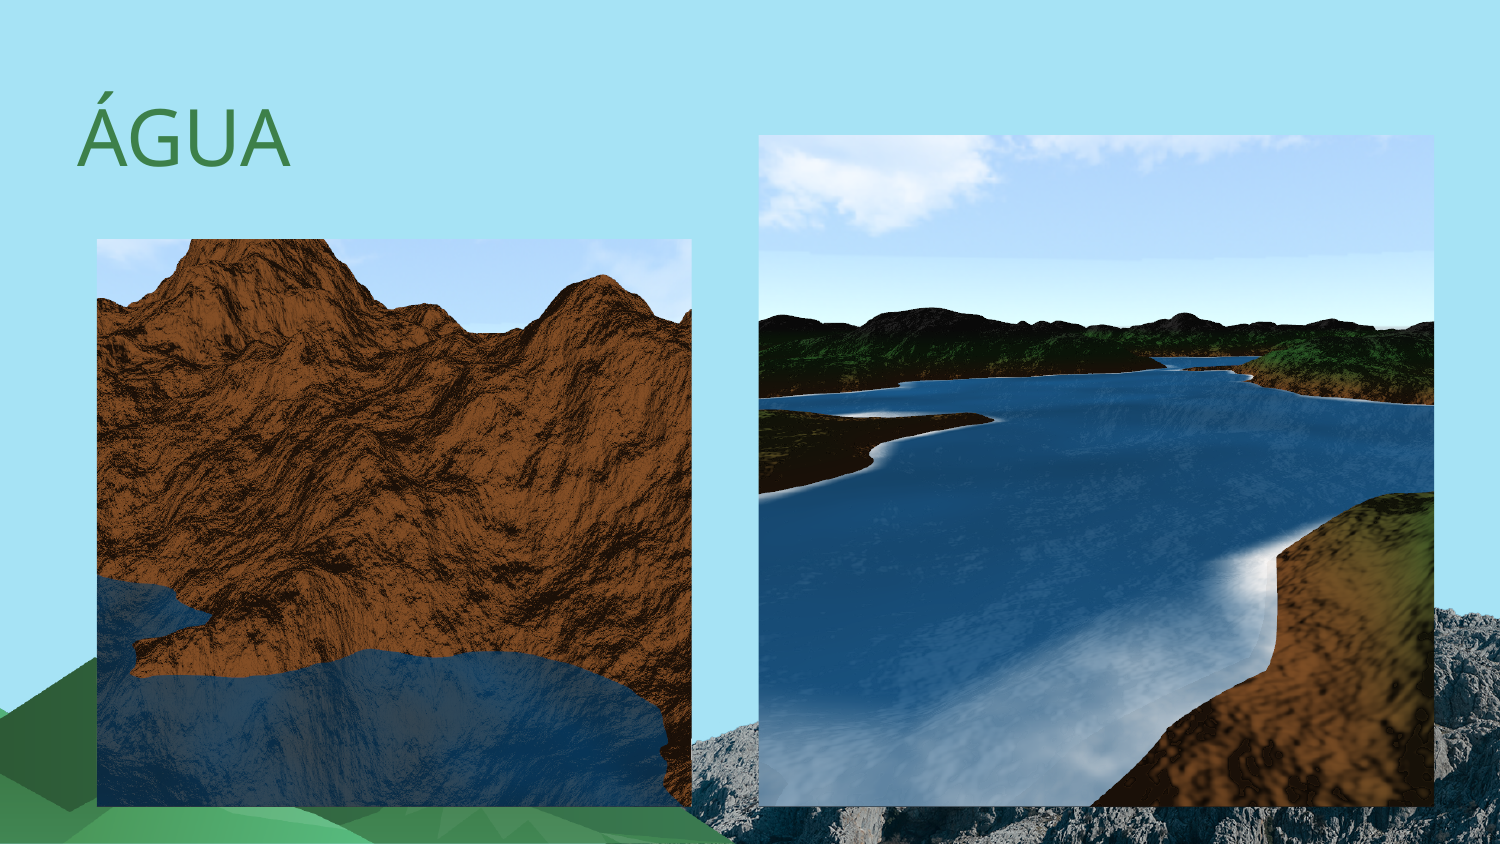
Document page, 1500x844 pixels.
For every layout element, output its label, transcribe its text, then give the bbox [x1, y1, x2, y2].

title ÁGUA [62, 0, 603, 271]
picture [0, 0, 1500, 844]
